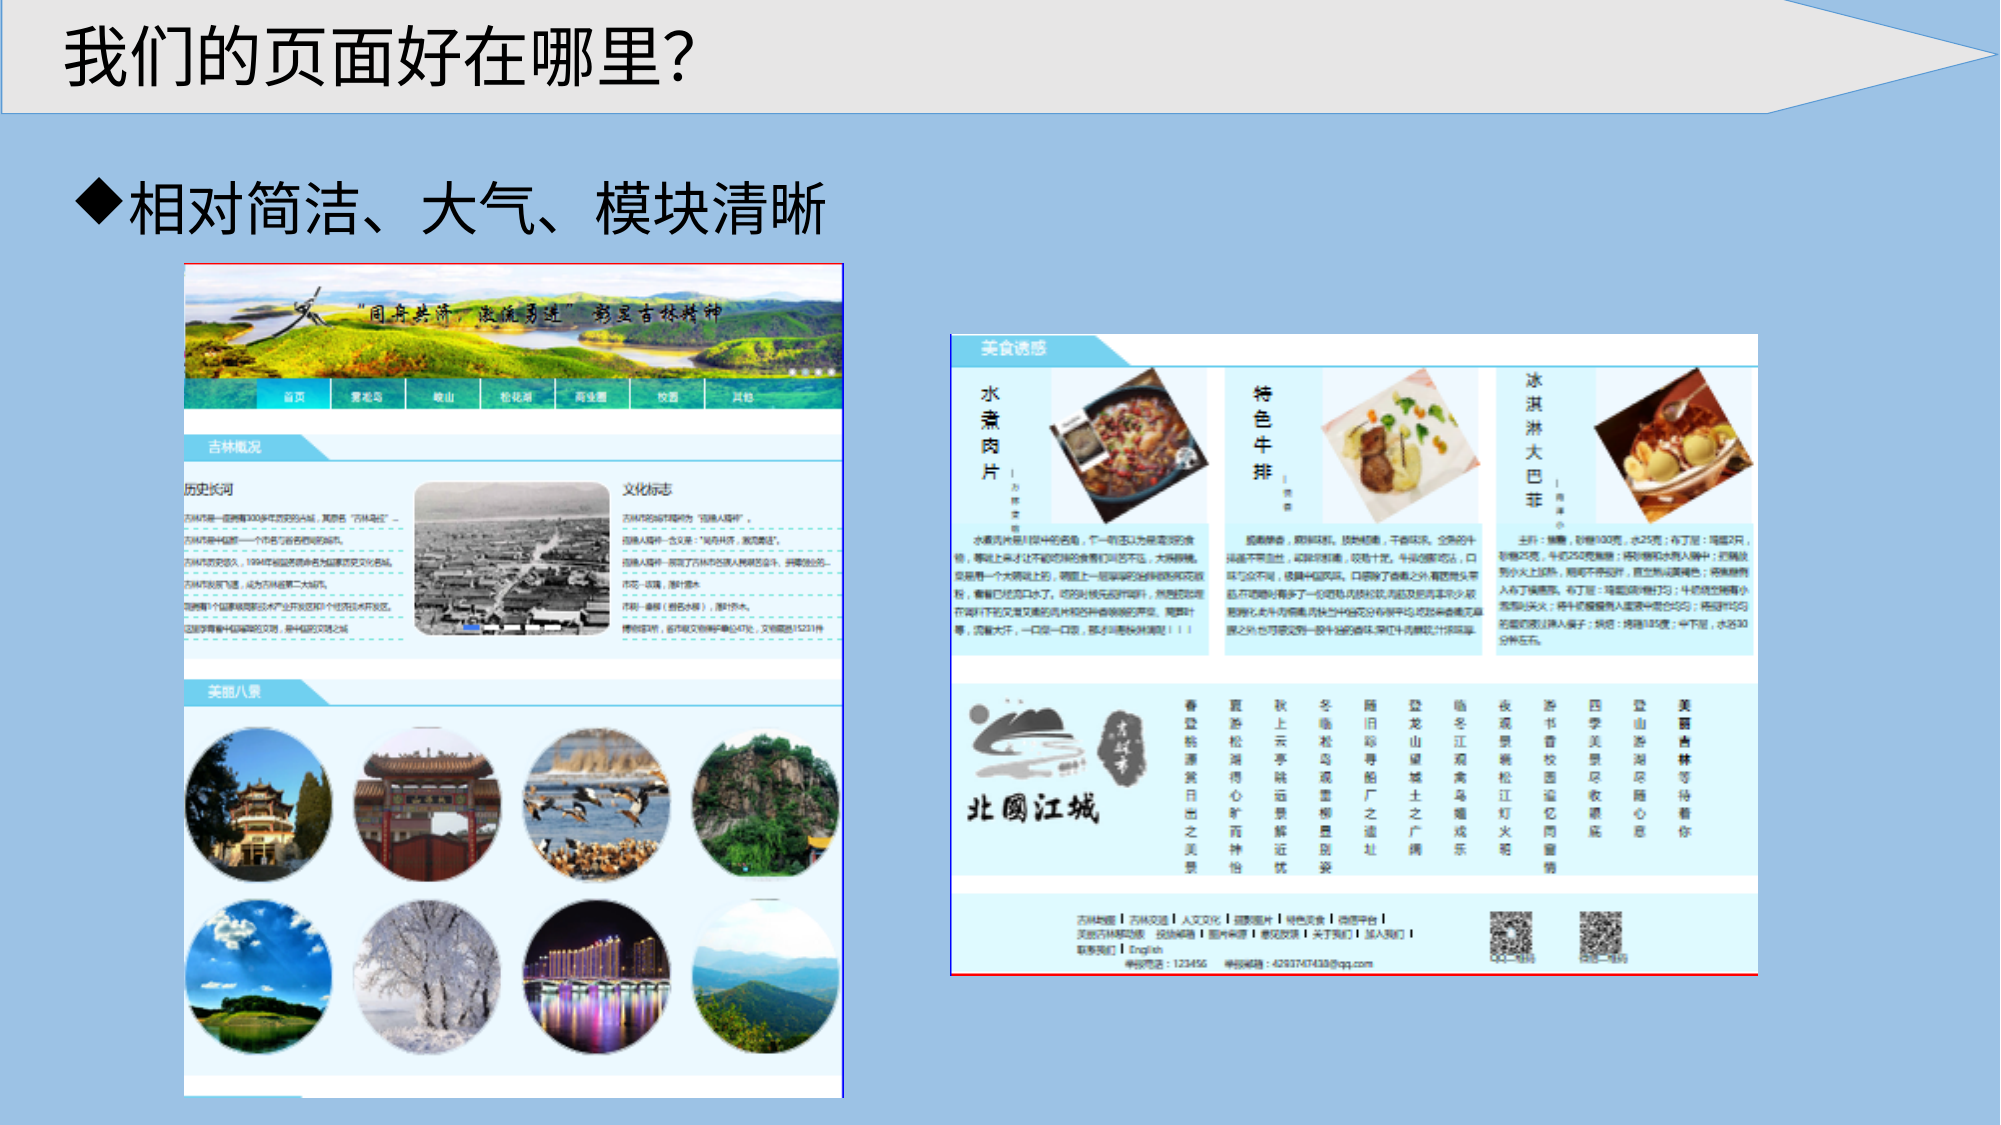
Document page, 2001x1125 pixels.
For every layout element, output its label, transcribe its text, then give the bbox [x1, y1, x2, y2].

picture [184, 263, 844, 1098]
picture [949, 334, 1758, 976]
text_box 我们的页面好在哪里？ [1, 0, 1999, 114]
list 相对简洁、大气、模块清晰 [55, 172, 1779, 890]
